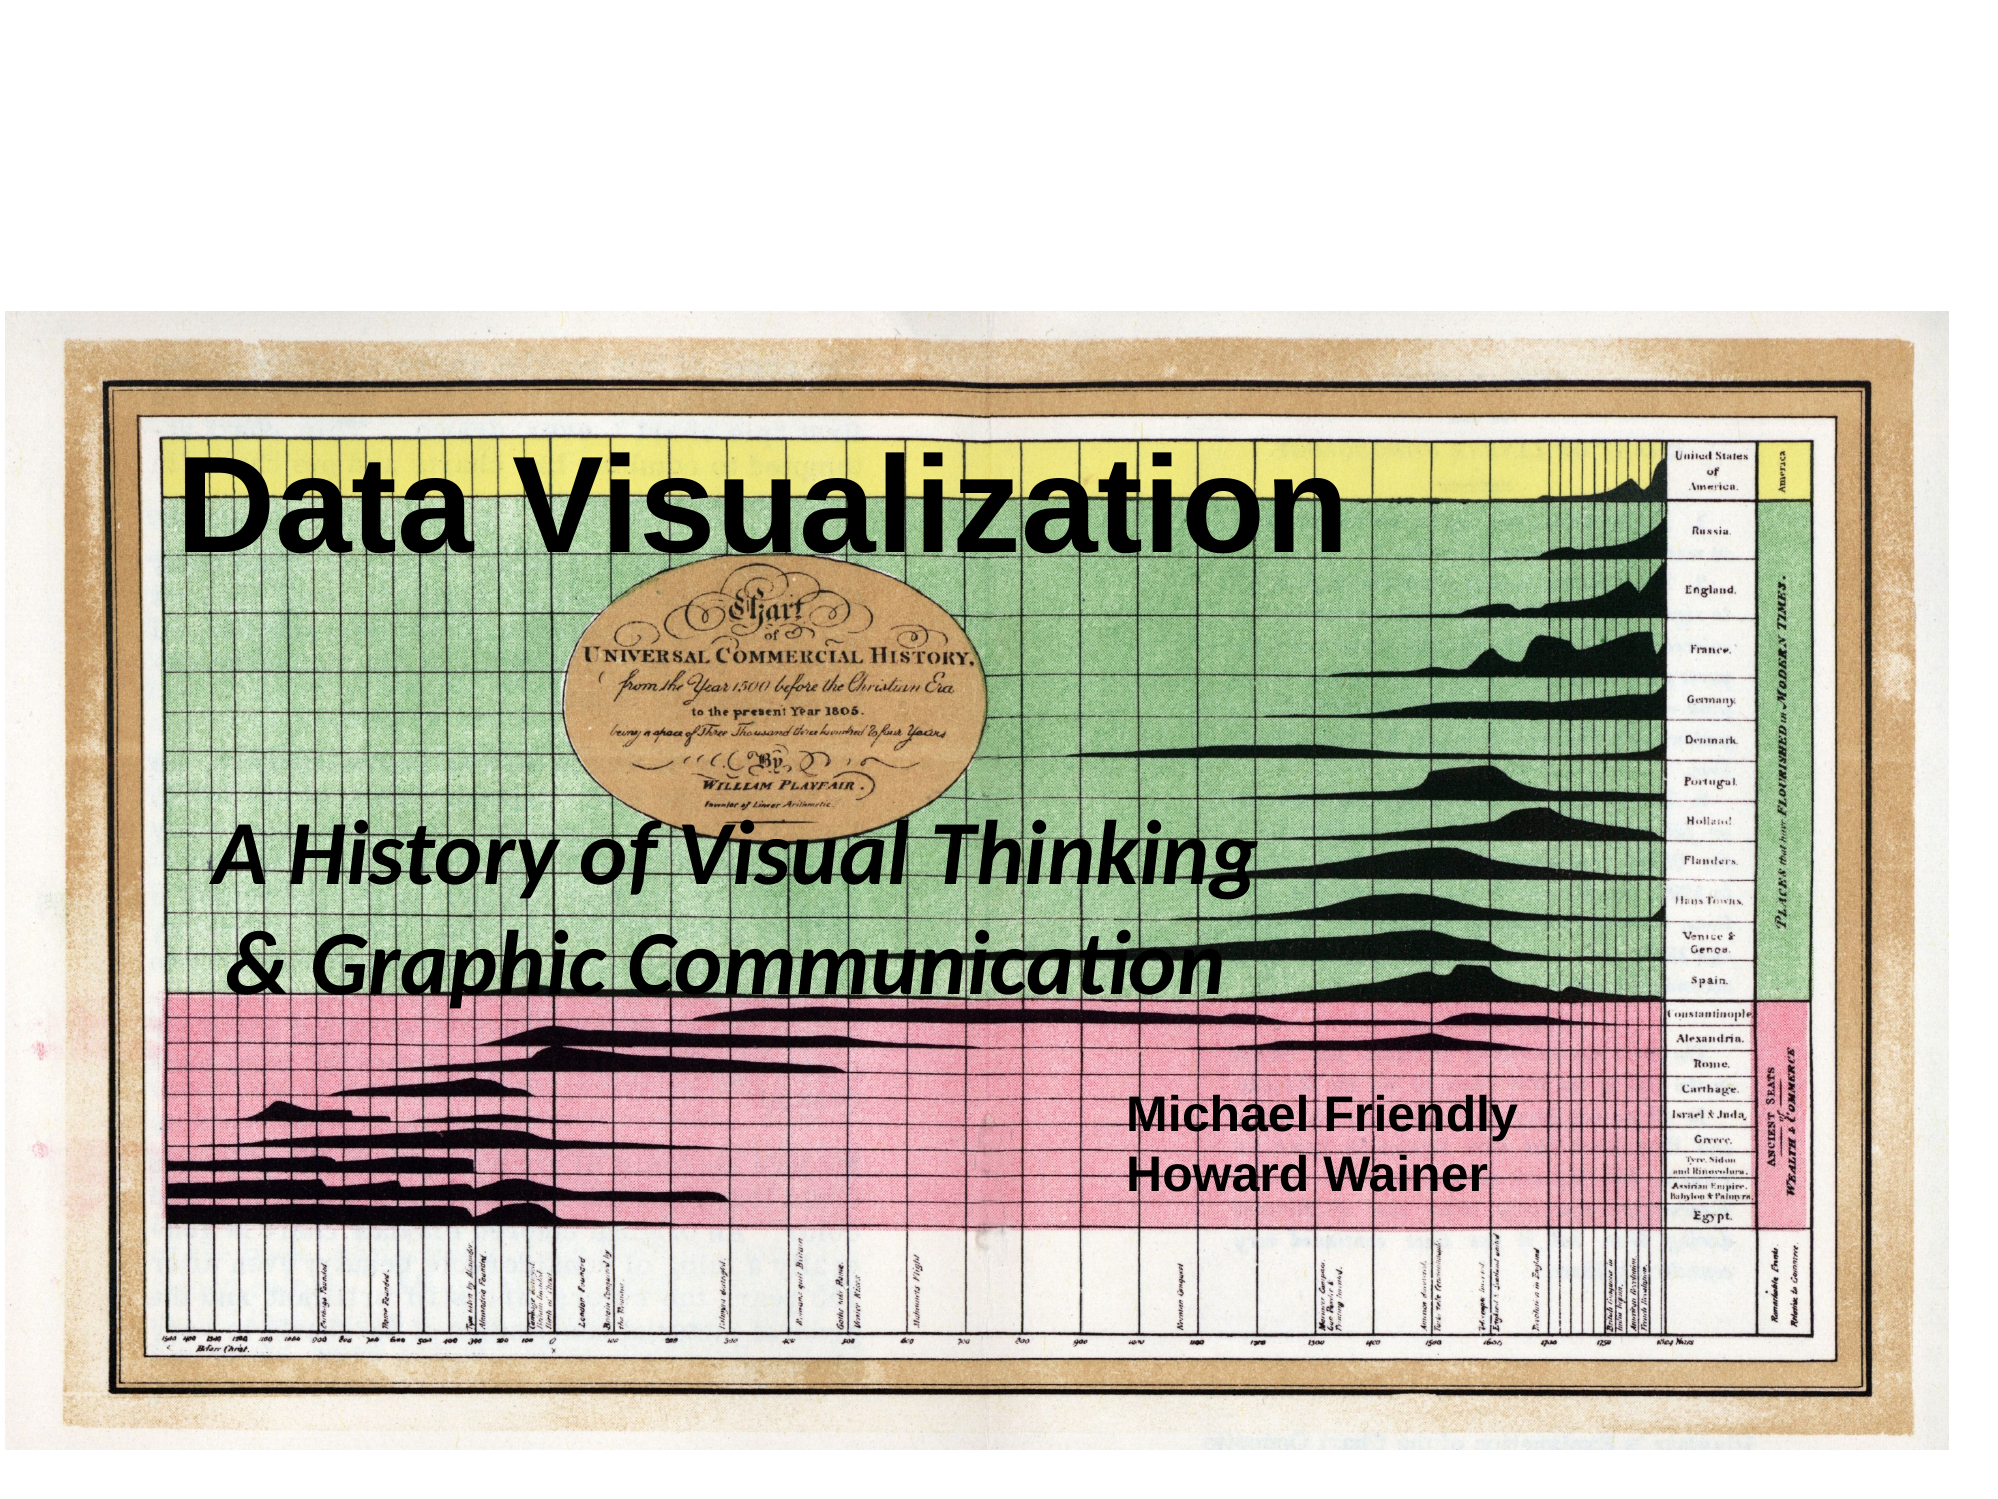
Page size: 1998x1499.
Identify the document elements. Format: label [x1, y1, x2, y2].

picture [5, 311, 1949, 1450]
